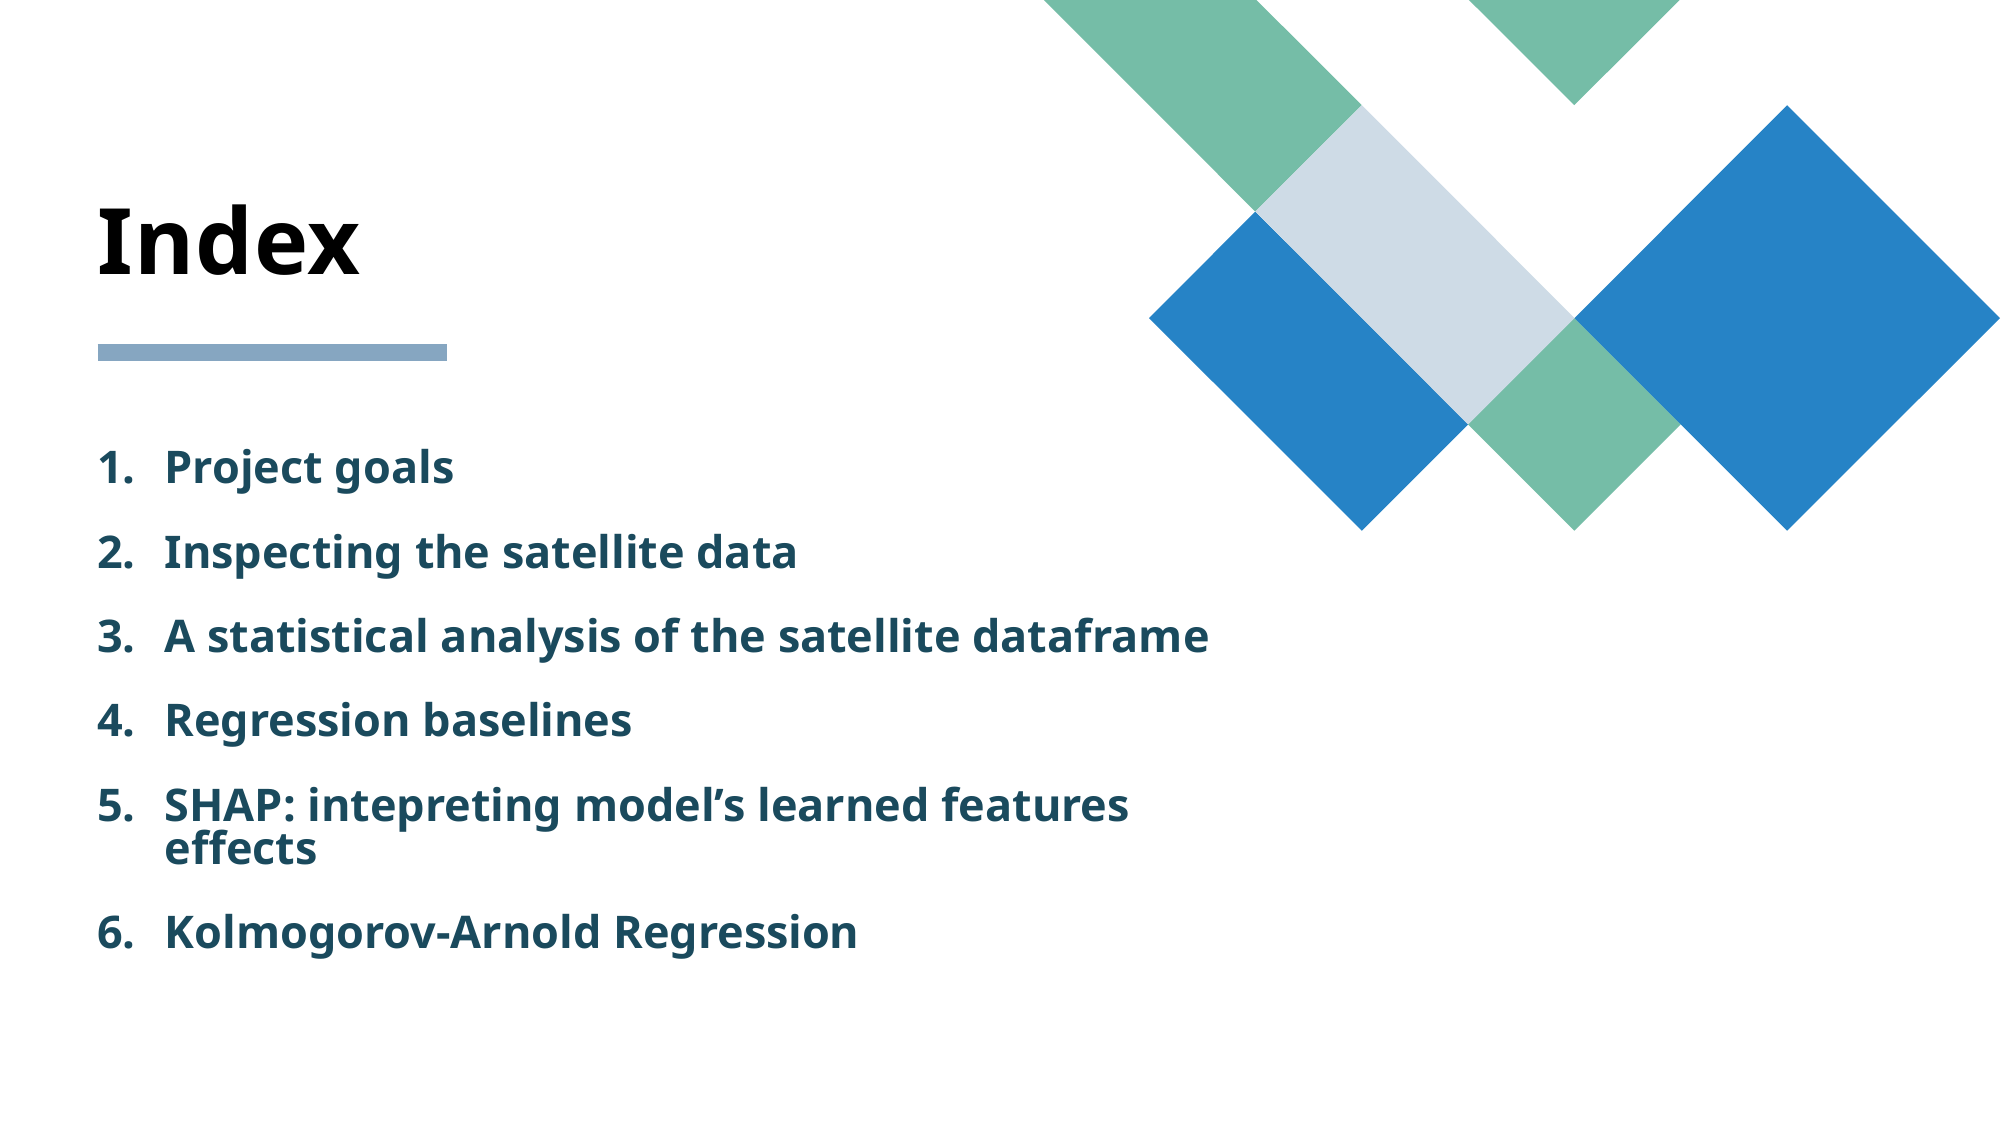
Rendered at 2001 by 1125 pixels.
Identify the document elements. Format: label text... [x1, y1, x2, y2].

title Index [97, 31, 1211, 293]
list Project goals Inspecting the satellite data A statistical analysis of the satellite dataframe Regression baselines SHAP: intepreting model’s learned features effects Kolmogorov-Arnold Regression [97, 374, 1211, 983]
